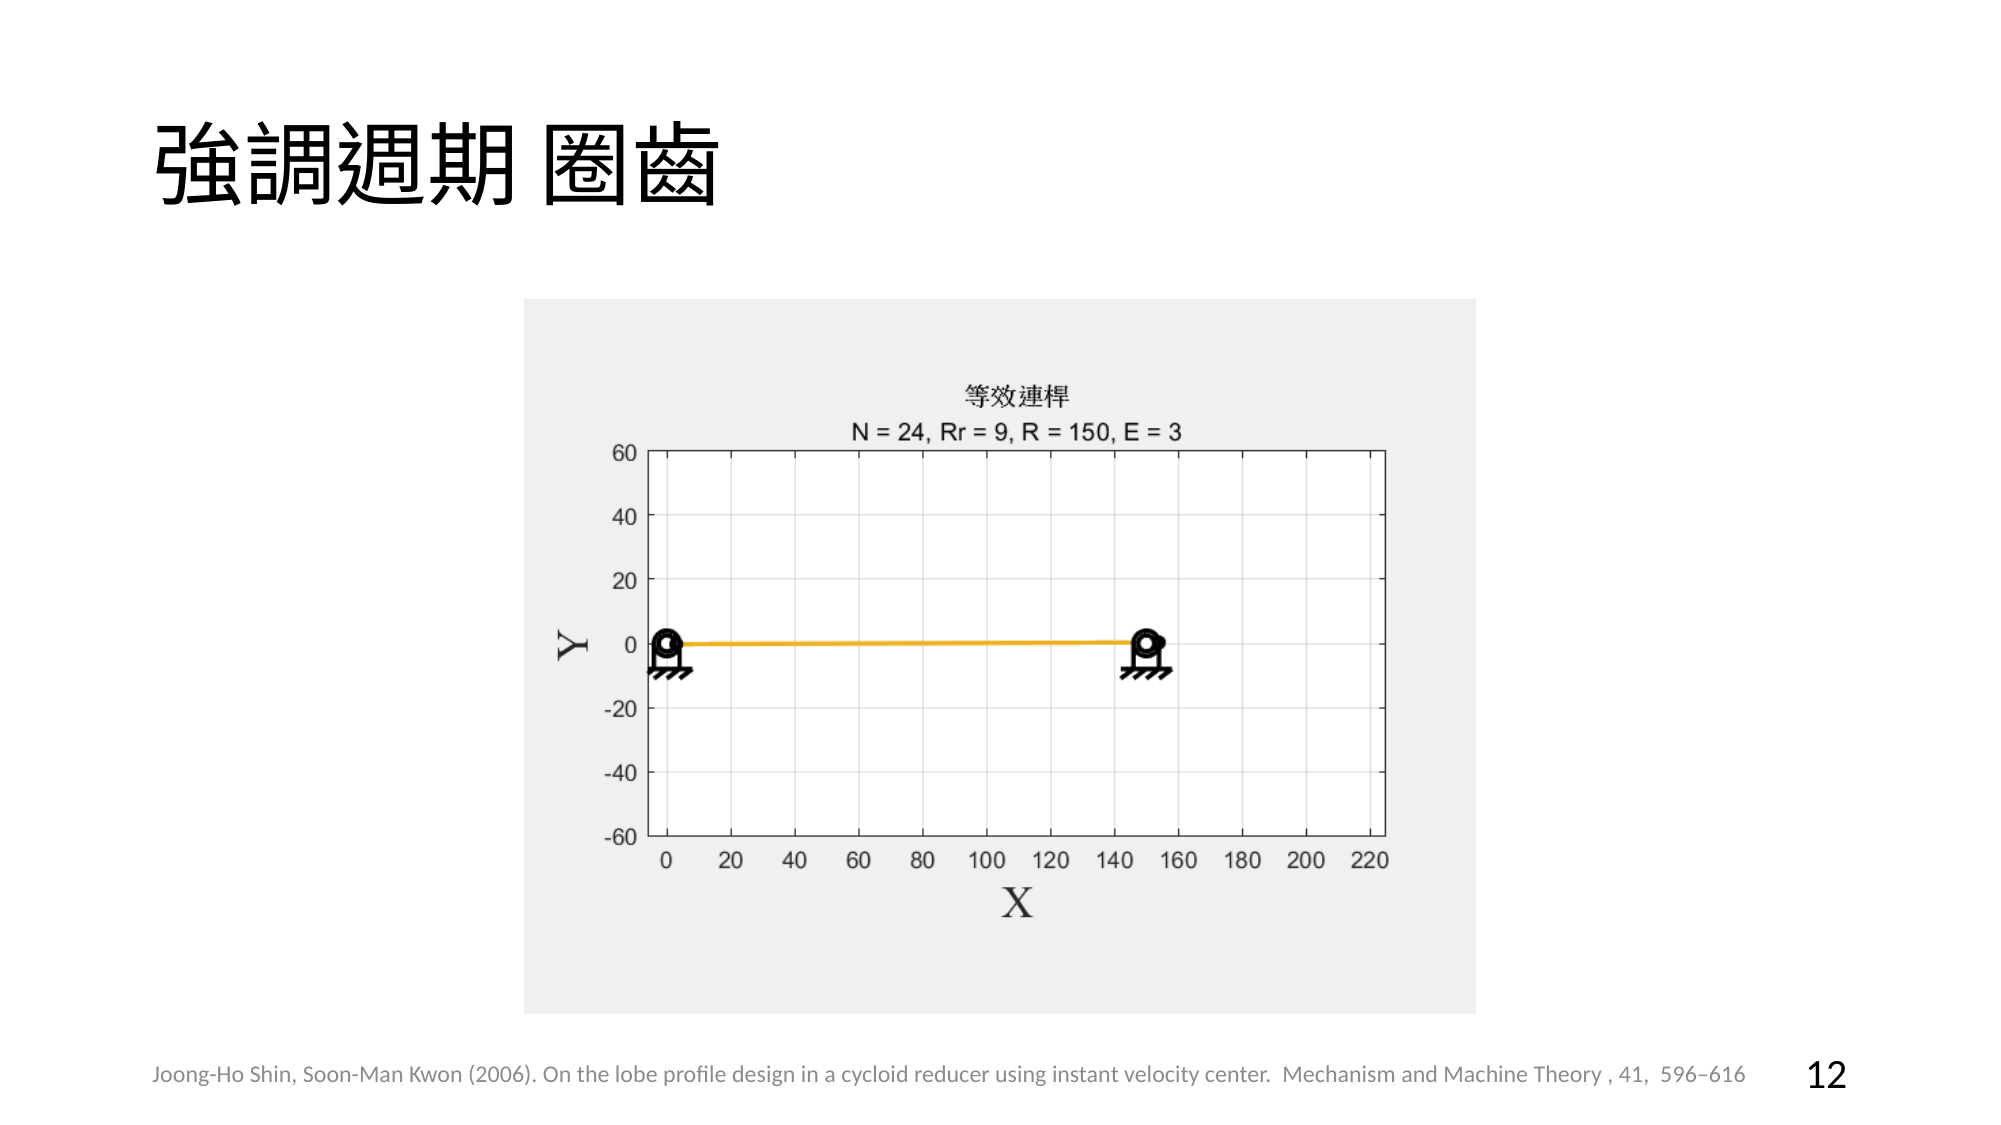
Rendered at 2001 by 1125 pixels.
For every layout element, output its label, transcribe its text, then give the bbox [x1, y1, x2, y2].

slide_number 12 [1412, 1041, 1863, 1102]
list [524, 299, 1476, 1014]
footer Joong-Ho Shin, Soon-Man Kwon (2006). On the lobe profile design in a cycloid reducer using instant velocity center. Mechanism and Machine Theory , 41, 596–616 [137, 1042, 1895, 1103]
title 強調週期 圈齒 [137, 59, 1863, 278]
